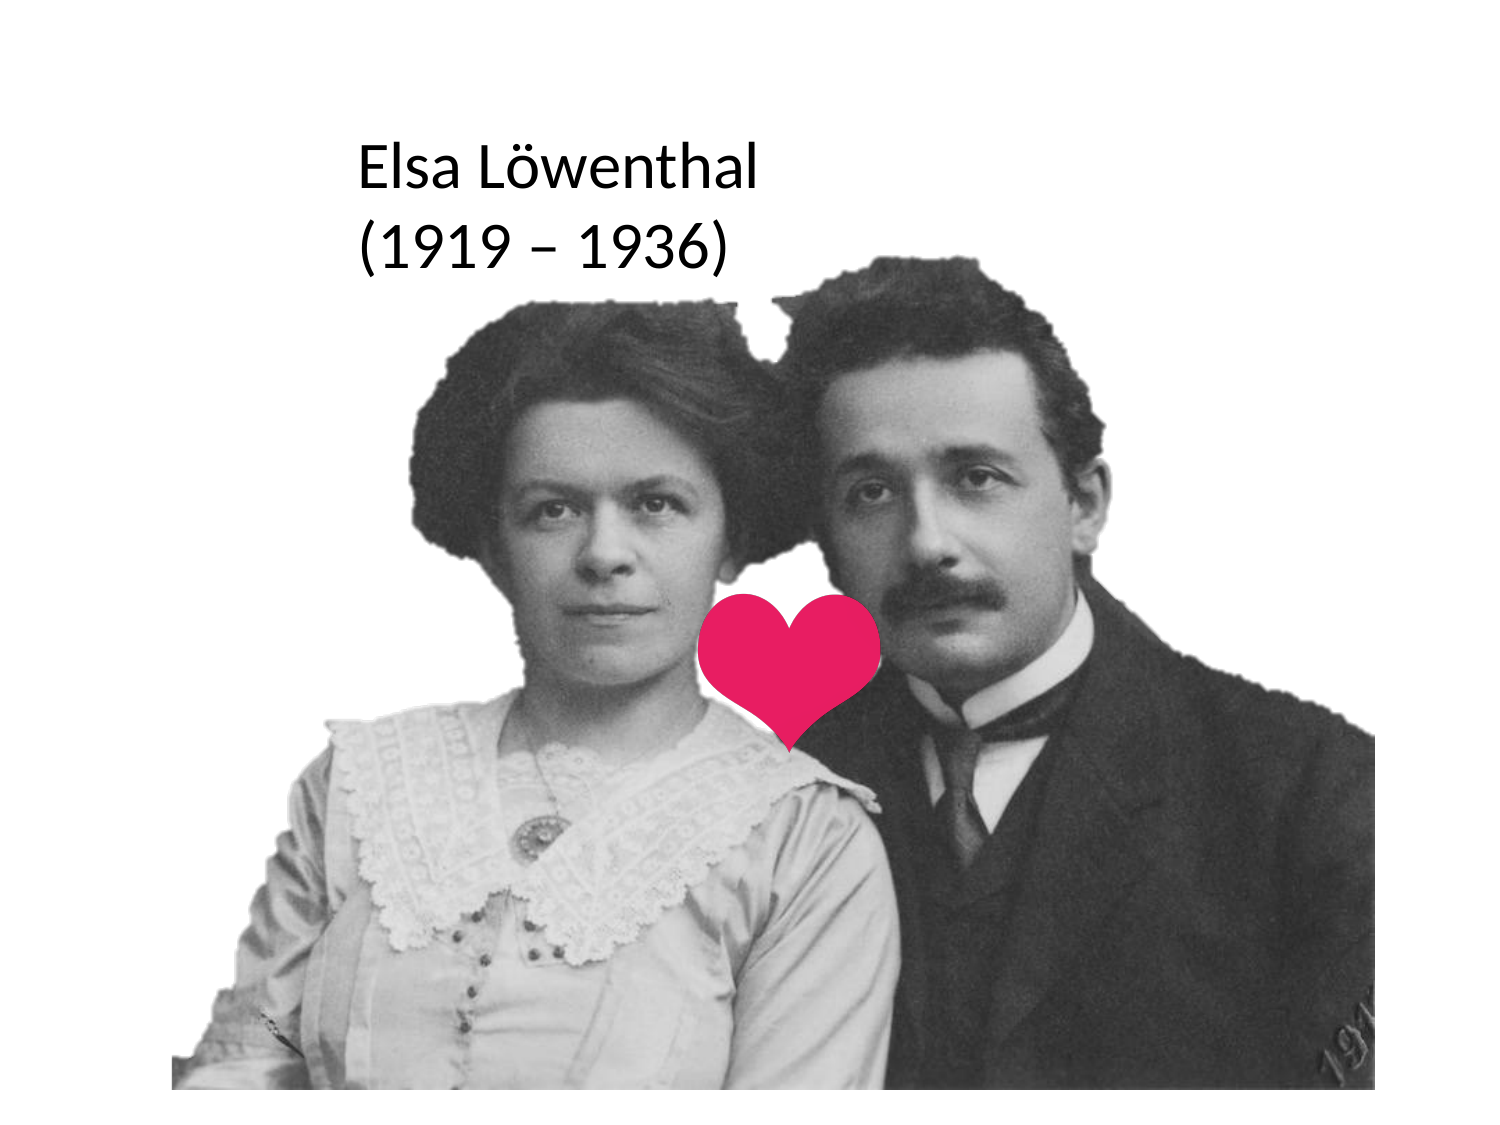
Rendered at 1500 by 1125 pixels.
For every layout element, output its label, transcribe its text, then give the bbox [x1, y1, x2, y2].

picture [125, 224, 1375, 1091]
text_box Elsa Löwenthal (1919 – 1936) [342, 114, 947, 223]
